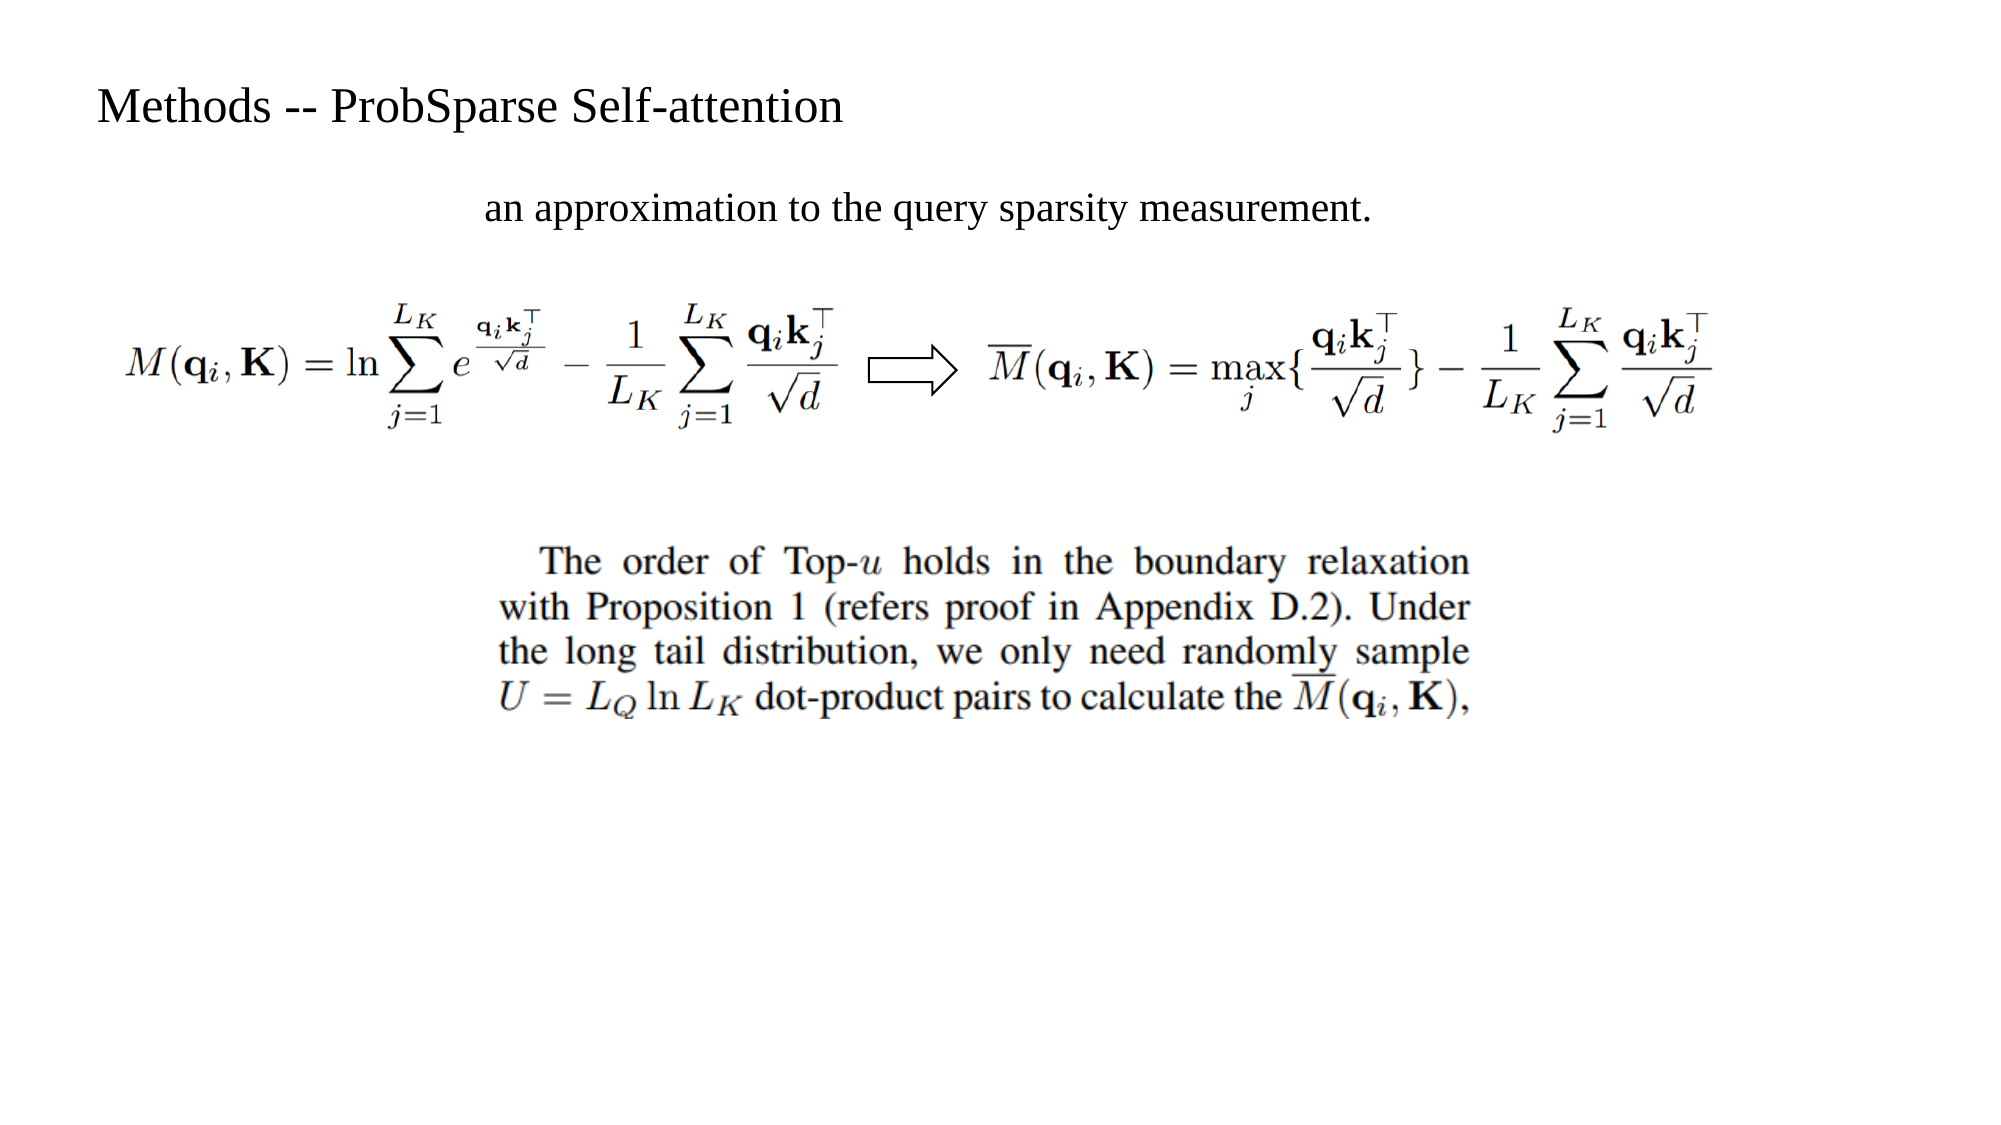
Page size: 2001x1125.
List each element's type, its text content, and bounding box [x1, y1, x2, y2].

picture [971, 296, 1728, 440]
text_box an approximation to the query sparsity measurement. [469, 172, 1470, 237]
picture [109, 303, 881, 445]
picture [469, 527, 1495, 719]
text_box Methods -- ProbSparse Self-attention [82, 65, 1000, 141]
text_box [881, 343, 958, 397]
